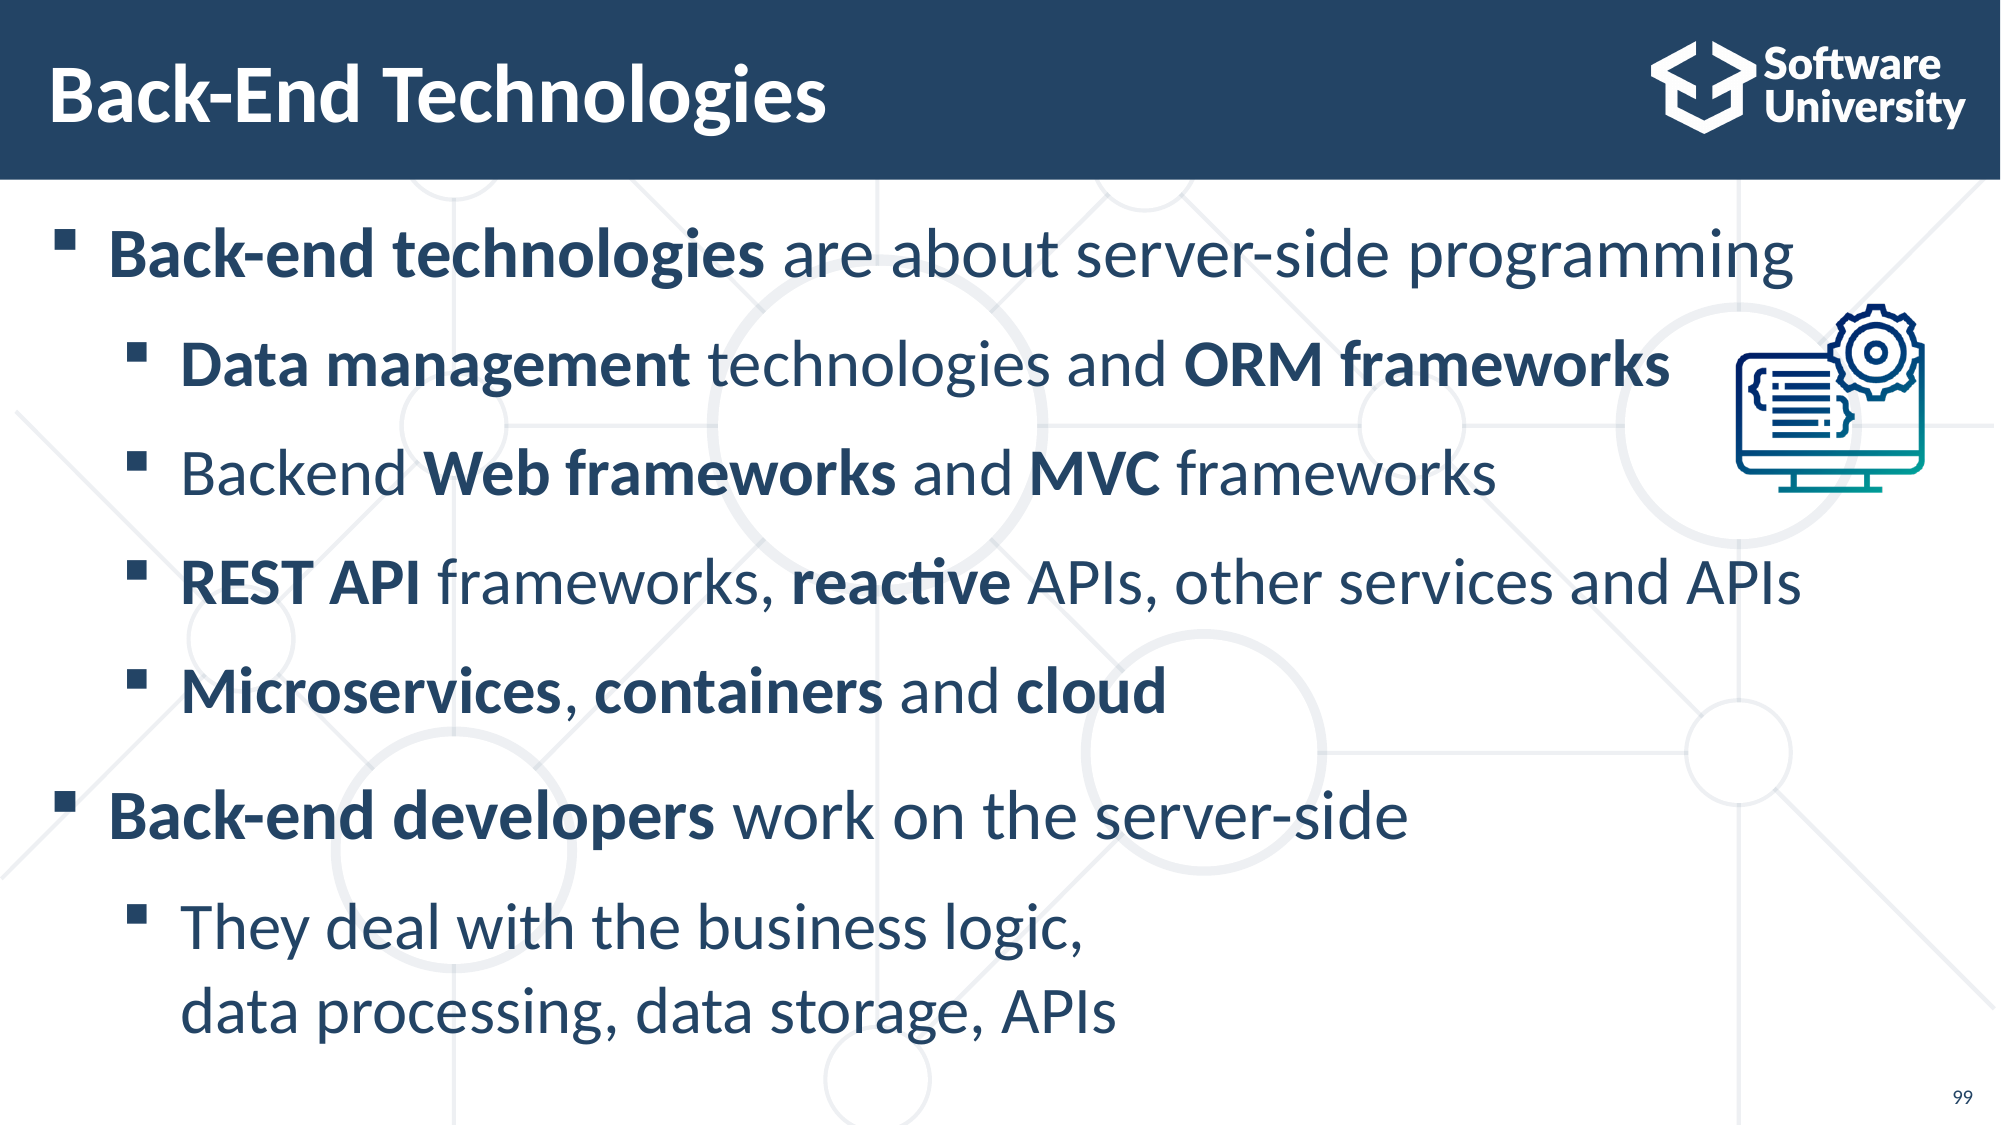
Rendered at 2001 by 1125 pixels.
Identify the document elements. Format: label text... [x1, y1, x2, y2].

title Back-End Technologies [31, 16, 1625, 162]
slide_number 99 [1927, 1067, 1989, 1117]
list Back-end technologies are about server-side programming Data management technologies and ORM frameworks Backend Web frameworks and MVC frameworks REST API frameworks, reactive APIs, other services and APIs Microservices, containers and cloud Back-end developers work on the server-side They deal with the business logic, data processing, data storage, APIs [31, 196, 1970, 1104]
picture [1651, 41, 1966, 134]
picture [1722, 290, 1938, 506]
